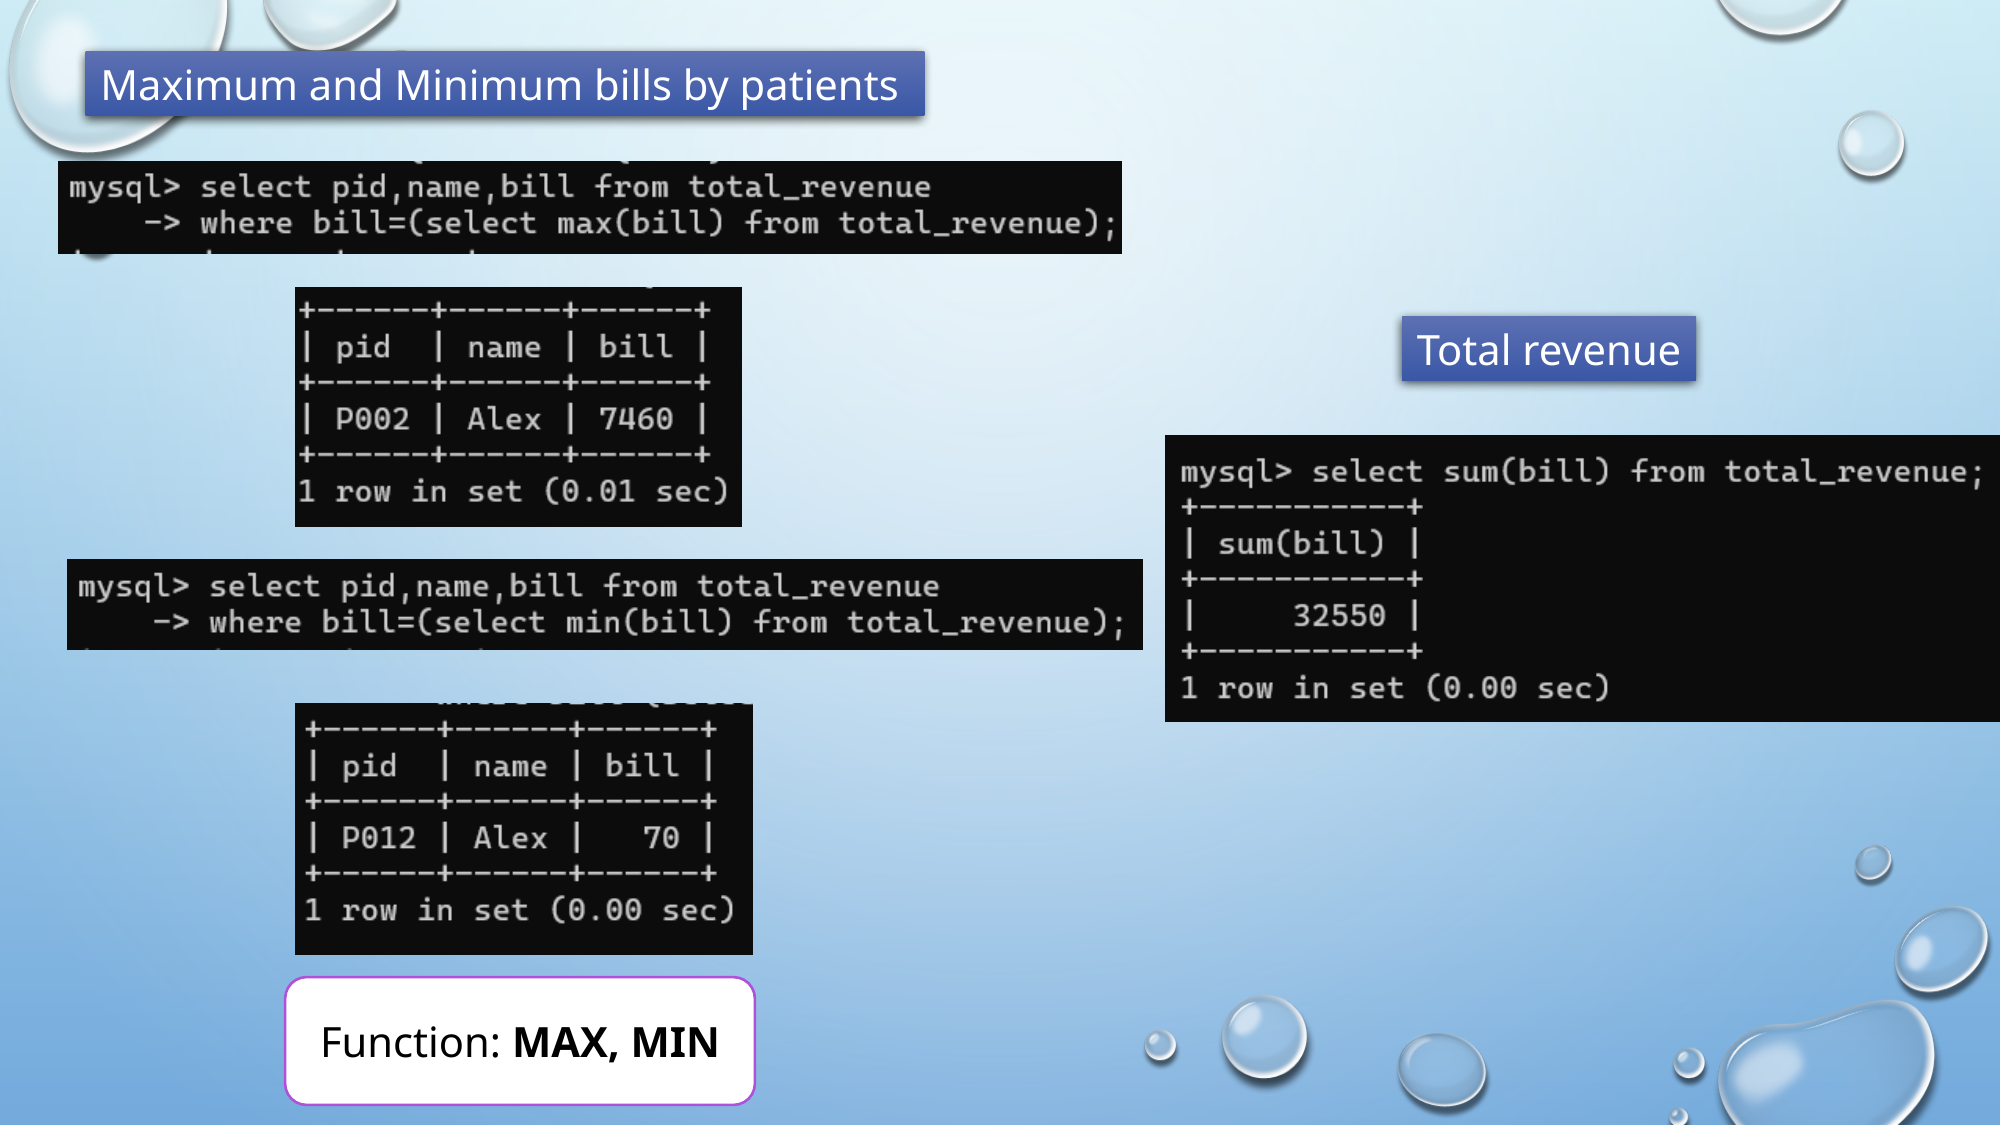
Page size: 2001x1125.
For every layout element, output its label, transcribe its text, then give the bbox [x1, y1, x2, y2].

text_box Function: MAX, MIN [283, 975, 757, 1107]
text_box Maximum and Minimum bills by patients [85, 51, 925, 116]
picture [0, 0, 2000, 1125]
text_box Total revenue [1402, 316, 1697, 381]
